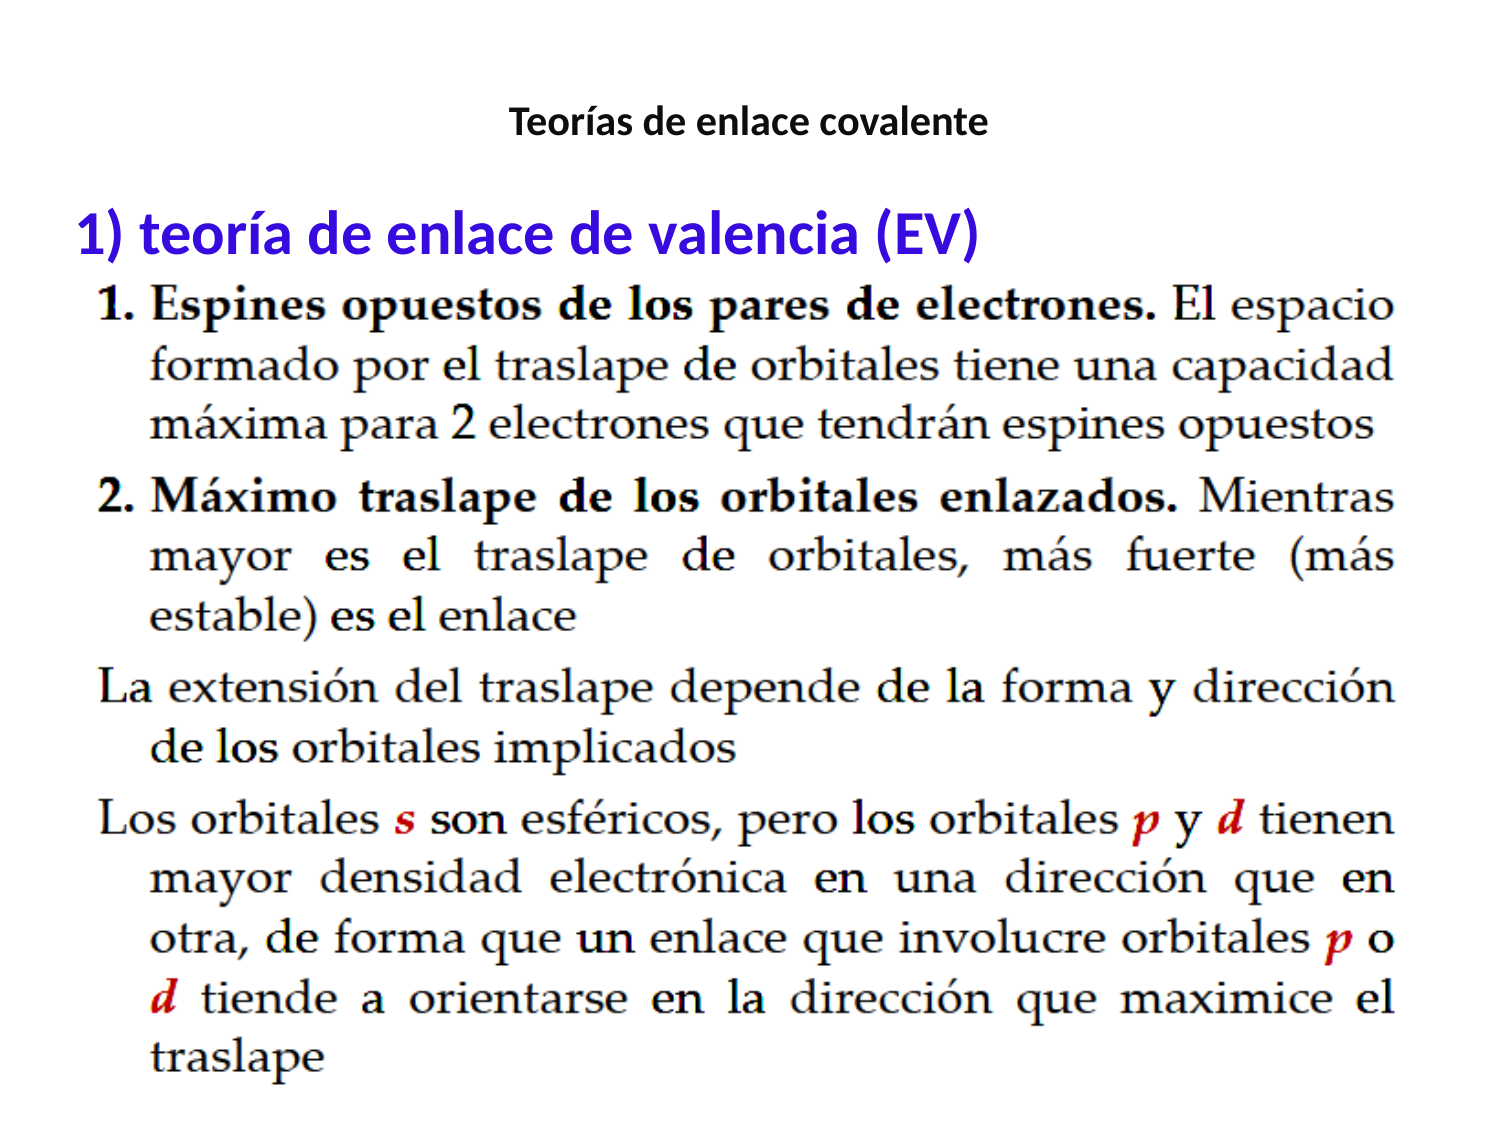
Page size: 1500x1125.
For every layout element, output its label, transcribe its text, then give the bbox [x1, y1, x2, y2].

picture [28, 272, 1471, 1125]
text_box 1) teoría de enlace de valencia (EV) [59, 143, 1415, 270]
text_box Teorías de enlace covalente [71, 85, 1427, 203]
